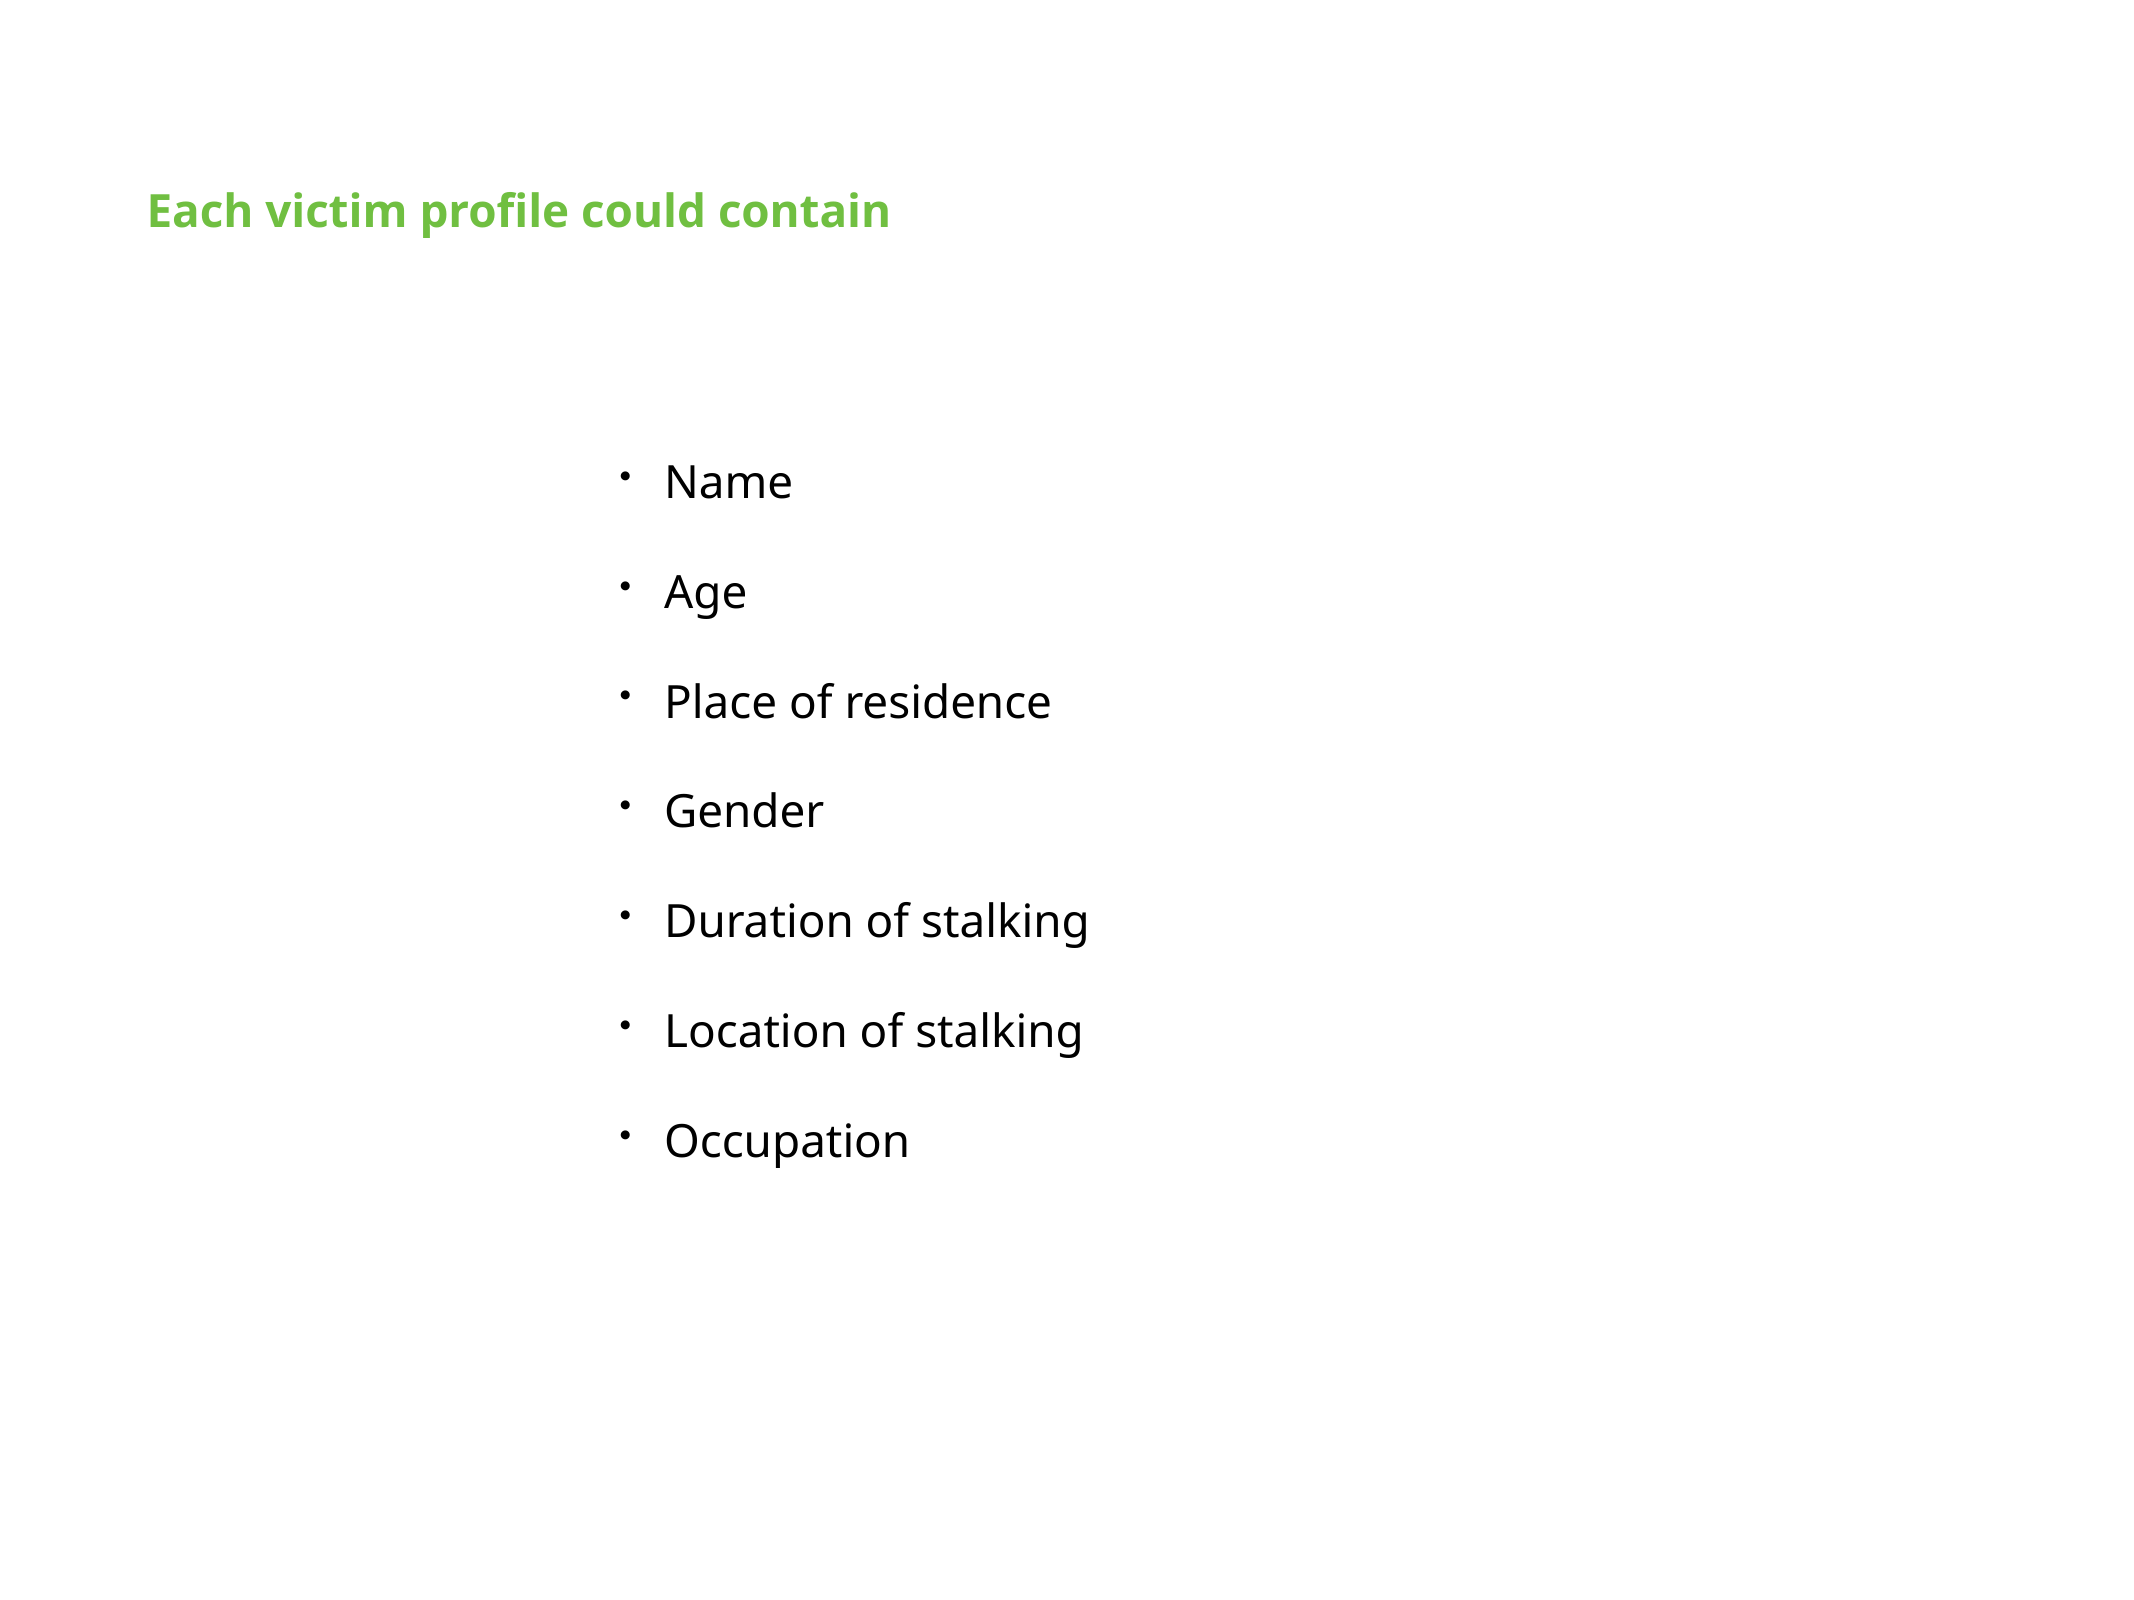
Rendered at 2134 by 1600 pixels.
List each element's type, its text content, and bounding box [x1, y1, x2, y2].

text_box Each victim profile could contain [146, 181, 1041, 295]
text_box Name Age Place of residence Gender Duration of stalking Location of stalking Occupation [619, 452, 1514, 1600]
